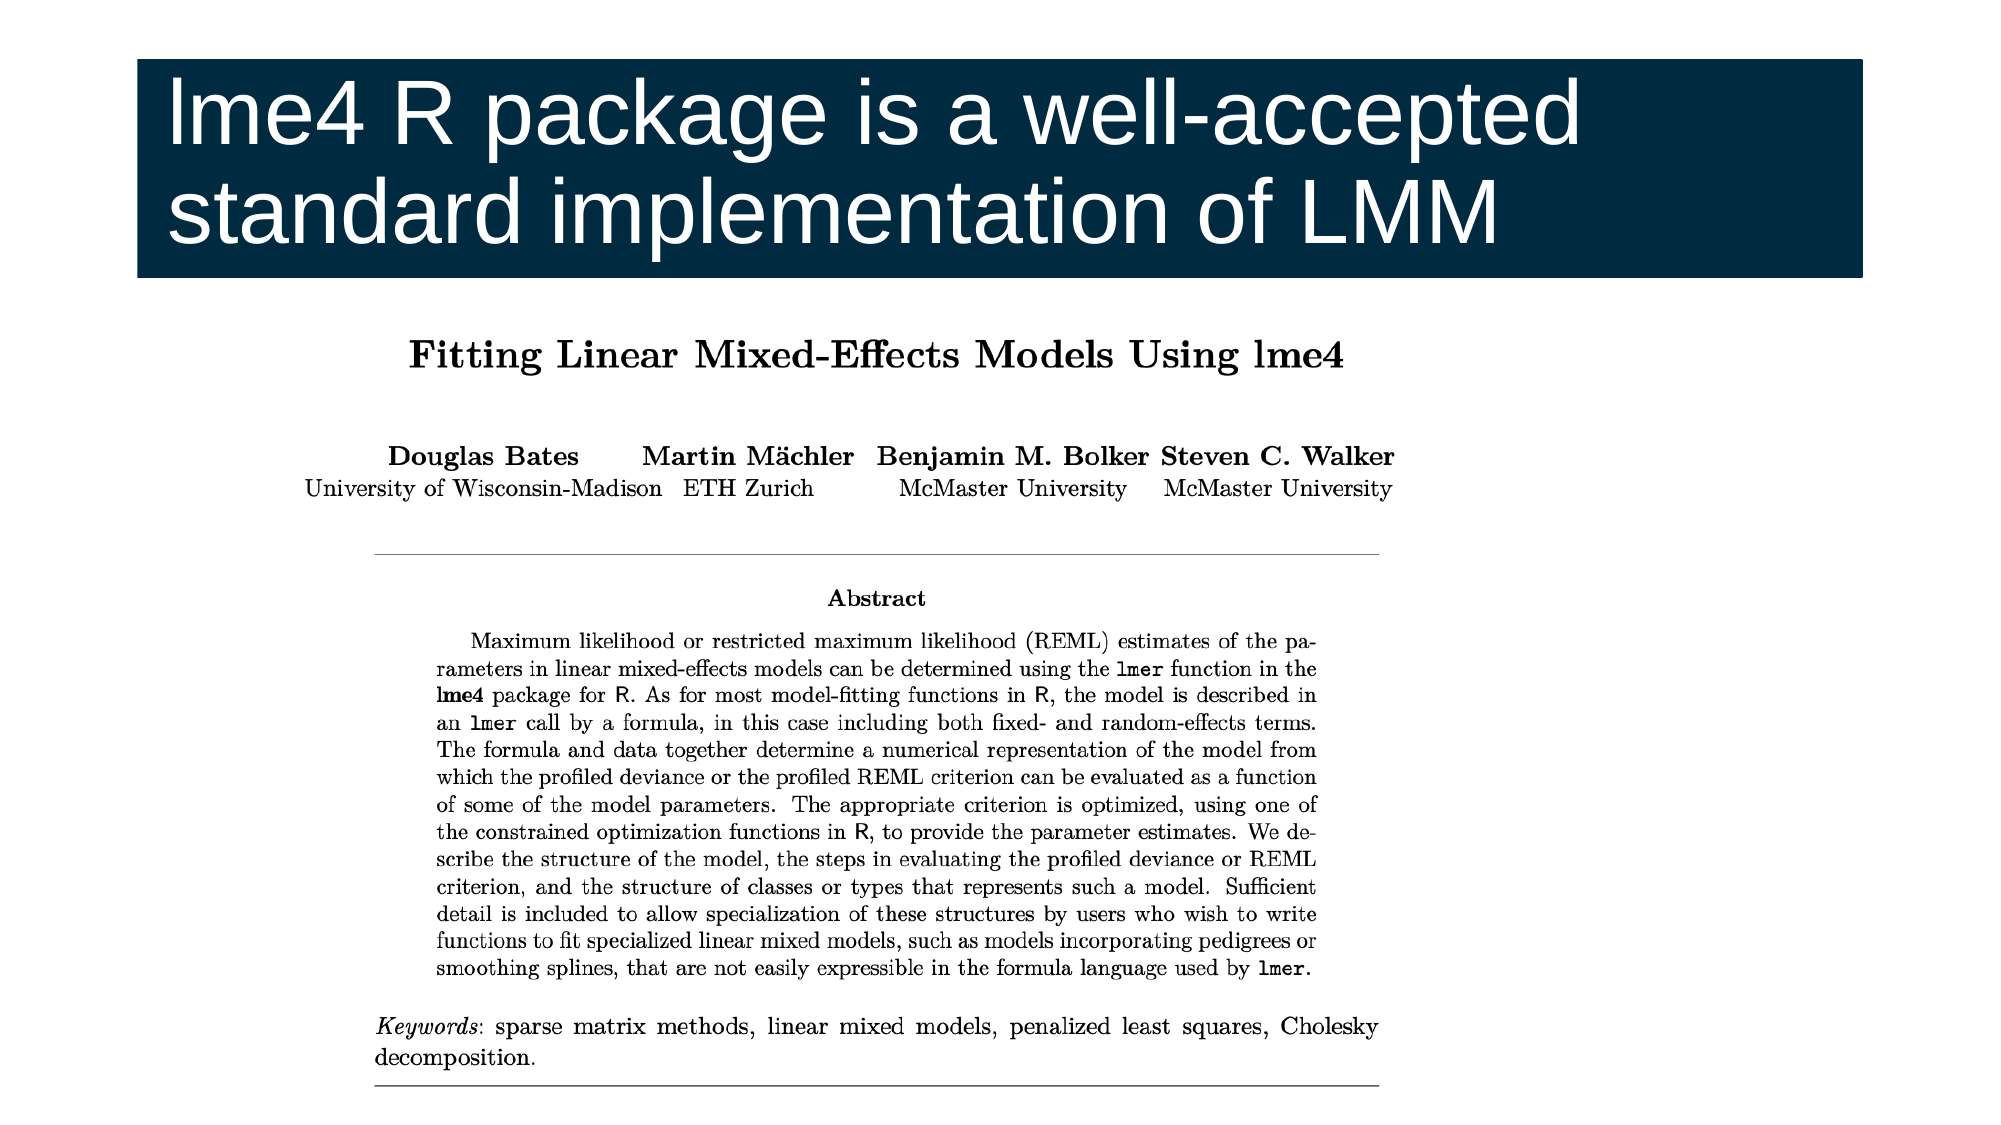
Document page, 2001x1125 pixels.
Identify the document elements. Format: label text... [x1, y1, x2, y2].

picture [245, 285, 1424, 1114]
title lme4 R package is a well-accepted standard implementation of LMM [137, 59, 1863, 278]
